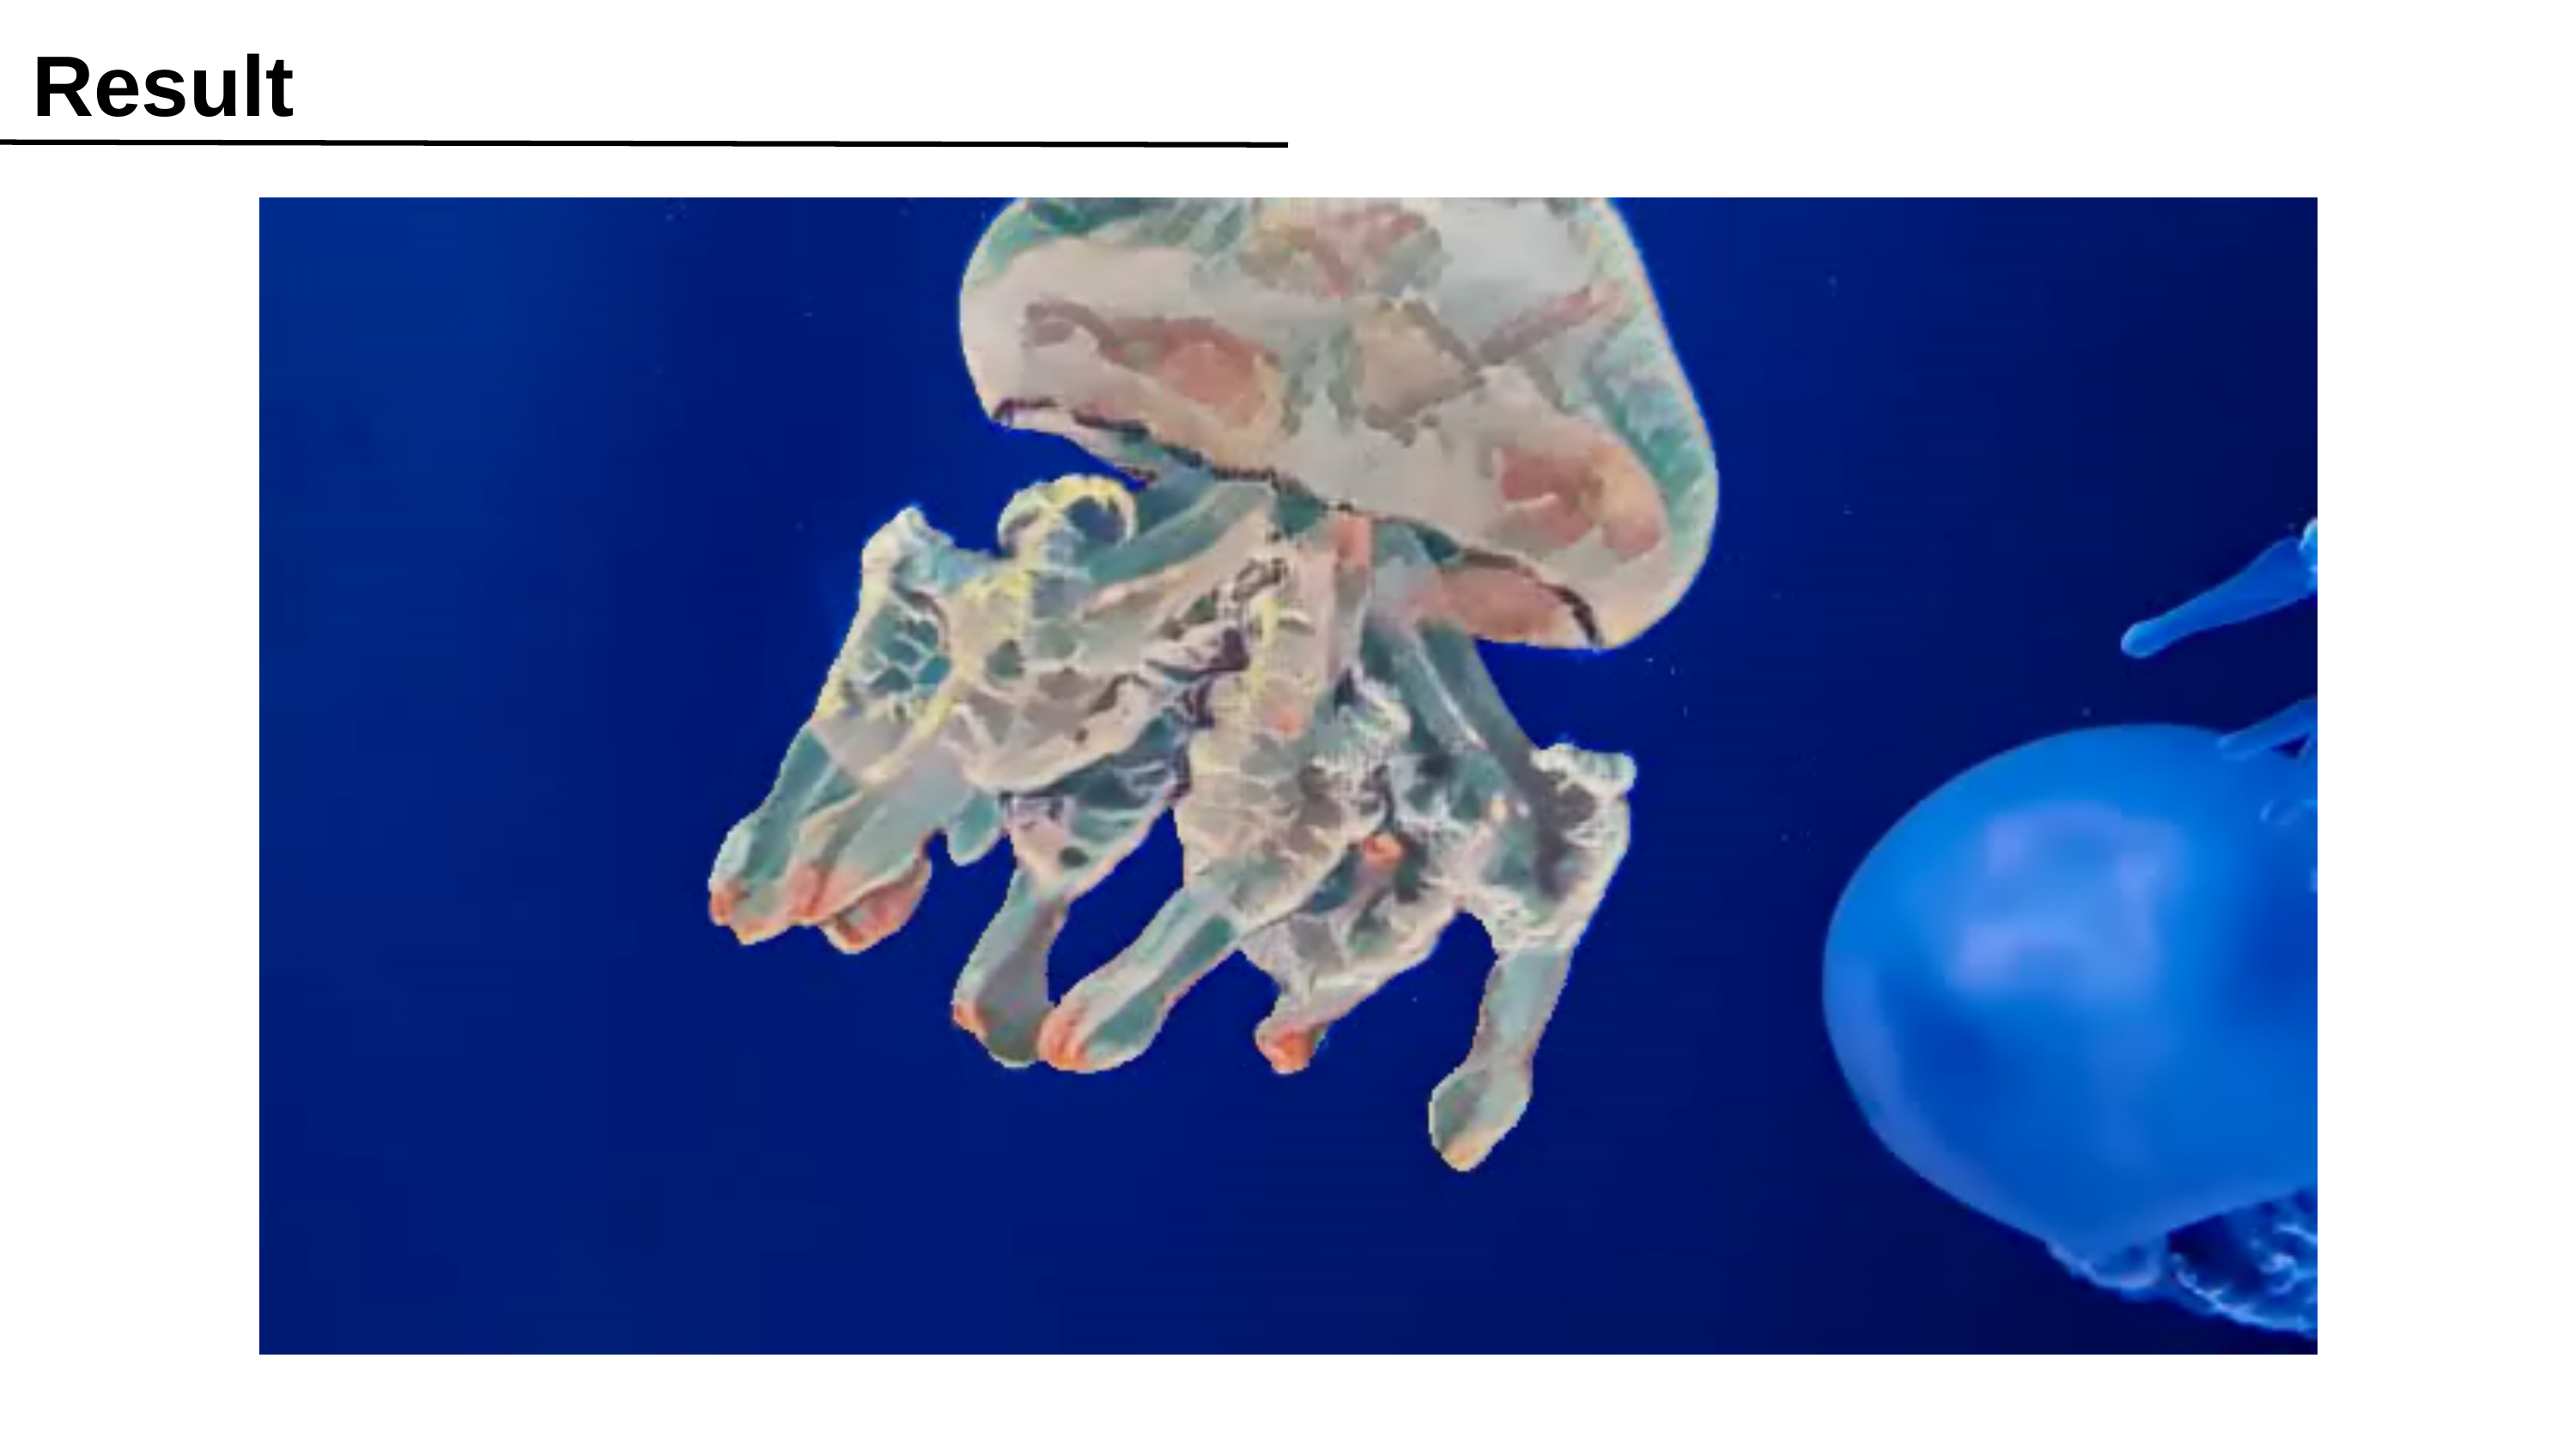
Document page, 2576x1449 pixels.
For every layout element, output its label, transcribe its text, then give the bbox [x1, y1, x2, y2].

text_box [258, 197, 2318, 1355]
text_box Result [32, 13, 322, 134]
